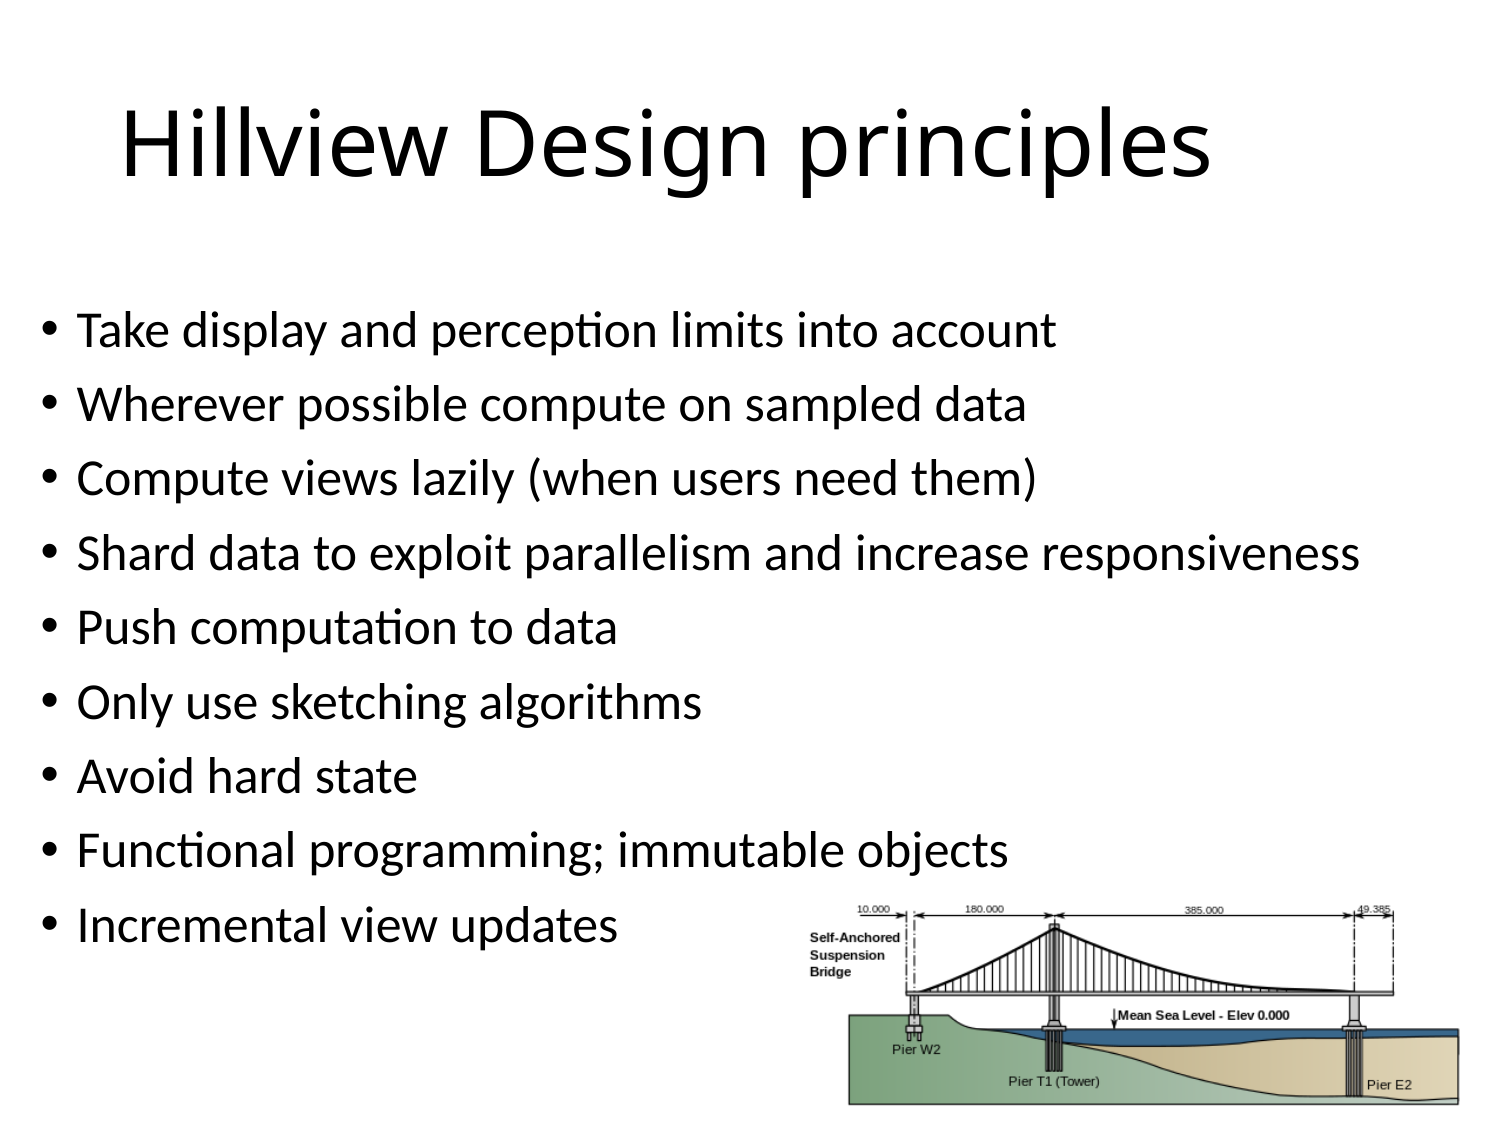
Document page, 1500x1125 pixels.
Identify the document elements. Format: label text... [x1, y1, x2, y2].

list Take display and perception limits into account Wherever possible compute on sampled data Compute views lazily (when users need them) Shard data to exploit parallelism and increase responsiveness Push computation to data Only use sketching algorithms Avoid hard state Functional programming; immutable objects Incremental view updates [25, 294, 1458, 964]
title Hillview Design principles [103, 59, 1397, 234]
picture [804, 895, 1468, 1119]
